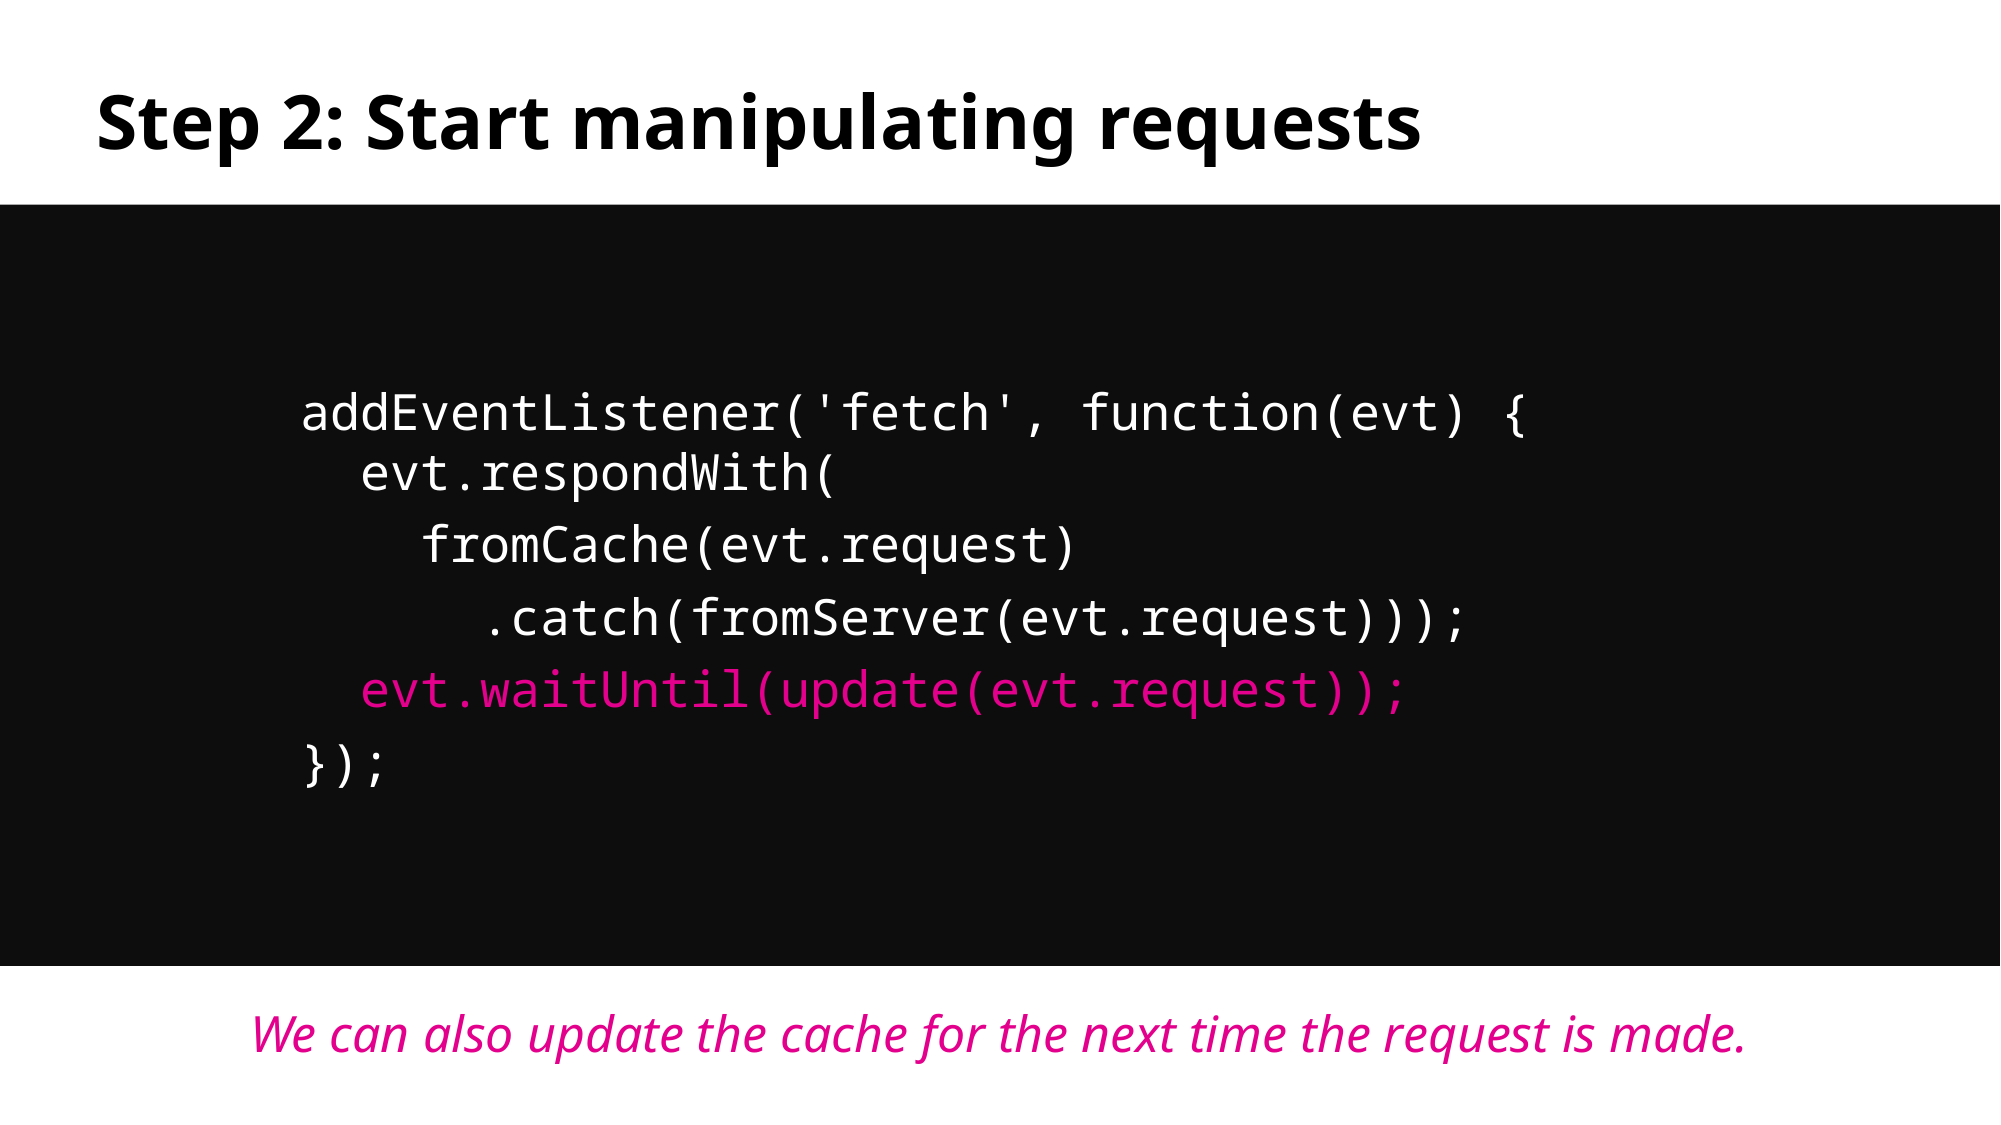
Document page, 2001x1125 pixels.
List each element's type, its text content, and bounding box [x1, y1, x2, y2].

title Step 2: Start manipulating requests [96, 75, 1904, 166]
text_box We can also update the cache for the next time the request is made. [193, 985, 1807, 1088]
text_box addEventListener('fetch', function(evt) { evt.respondWith( fromCache(evt.request) .catch(fromServer(evt.request))); evt.waitUntil(update(evt.request)); }); [0, 204, 2000, 966]
